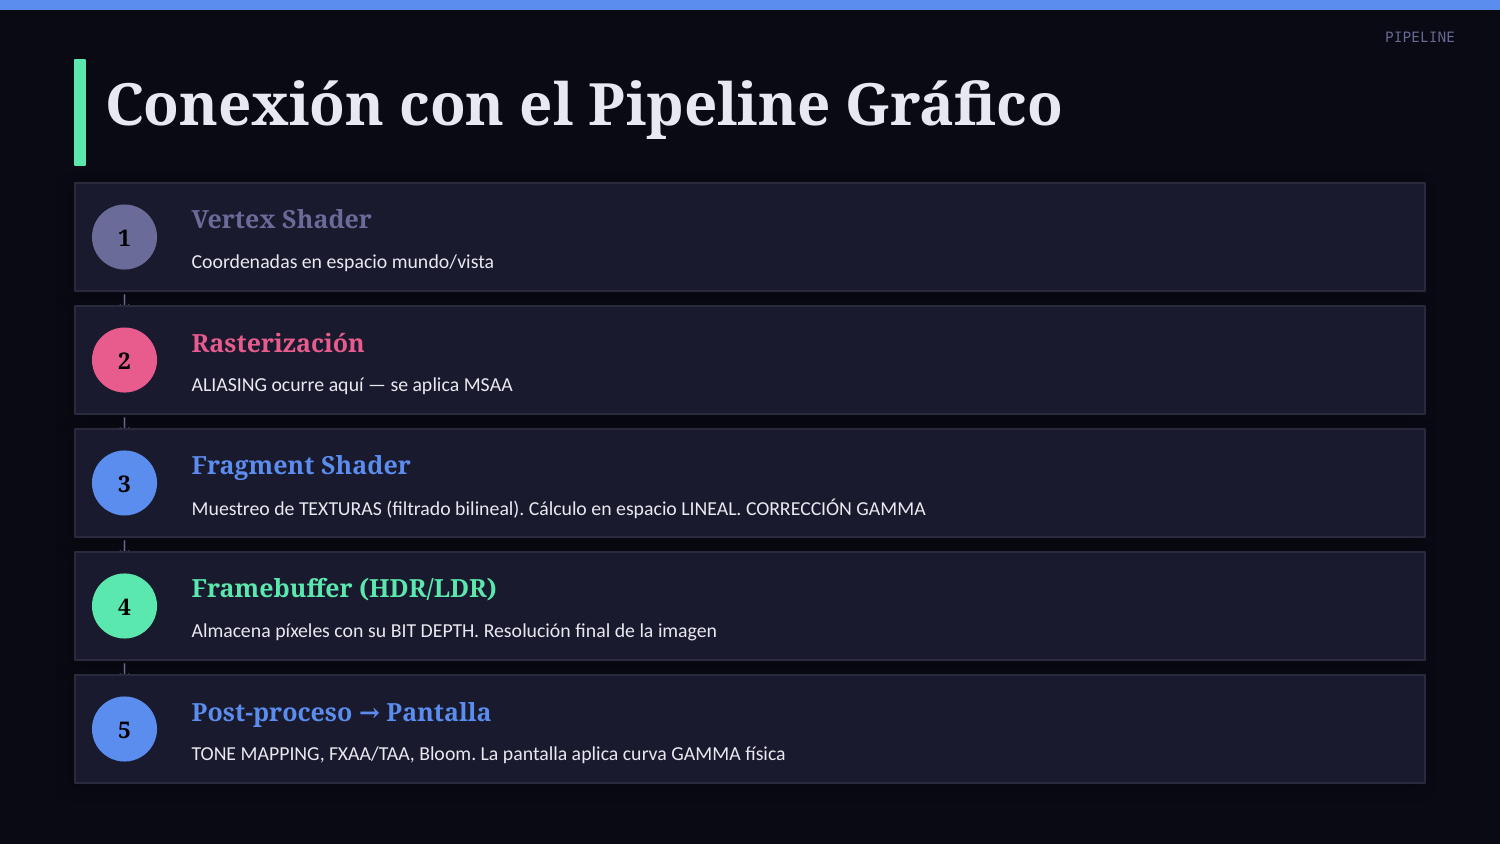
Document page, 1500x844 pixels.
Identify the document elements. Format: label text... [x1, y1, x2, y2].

text_box ↓ [93, 660, 156, 669]
text_box 3 [93, 451, 156, 515]
text_box [74, 306, 1425, 414]
text_box [0, 0, 1500, 9]
text_box Rasterización [176, 318, 657, 363]
text_box PIPELINE [1124, 18, 1470, 56]
text_box [74, 675, 1425, 783]
text_box 1 [93, 205, 156, 269]
text_box 2 [93, 328, 156, 392]
text_box Framebuffer (HDR/LDR) [176, 563, 657, 608]
text_box ↓ [93, 536, 156, 546]
text_box 5 [93, 697, 156, 761]
text_box Coordenadas en espacio mundo/vista [176, 240, 1392, 282]
text_box Conexión con el Pipeline Gráfico [104, 56, 1380, 147]
text_box TONE MAPPING, FXAA/TAA, Bloom. La pantalla aplica curva GAMMA física [176, 731, 1392, 774]
text_box ↓ [93, 291, 156, 300]
text_box ↓ [93, 413, 156, 423]
text_box Almacena píxeles con su BIT DEPTH. Resolución final de la imagen [176, 608, 1392, 651]
text_box 4 [93, 574, 156, 638]
text_box Vertex Shader [176, 195, 657, 240]
text_box ALIASING ocurre aquí — se aplica MSAA [176, 363, 1392, 405]
text_box [74, 428, 1425, 537]
text_box Fragment Shader [176, 441, 657, 486]
text_box [74, 183, 1425, 291]
text_box Post-proceso → Pantalla [176, 686, 657, 731]
text_box [74, 59, 86, 165]
text_box Muestreo de TEXTURAS (filtrado bilineal). Cálculo en espacio LINEAL. CORRECCIÓN GAMMA [176, 486, 1392, 528]
text_box [74, 551, 1425, 660]
